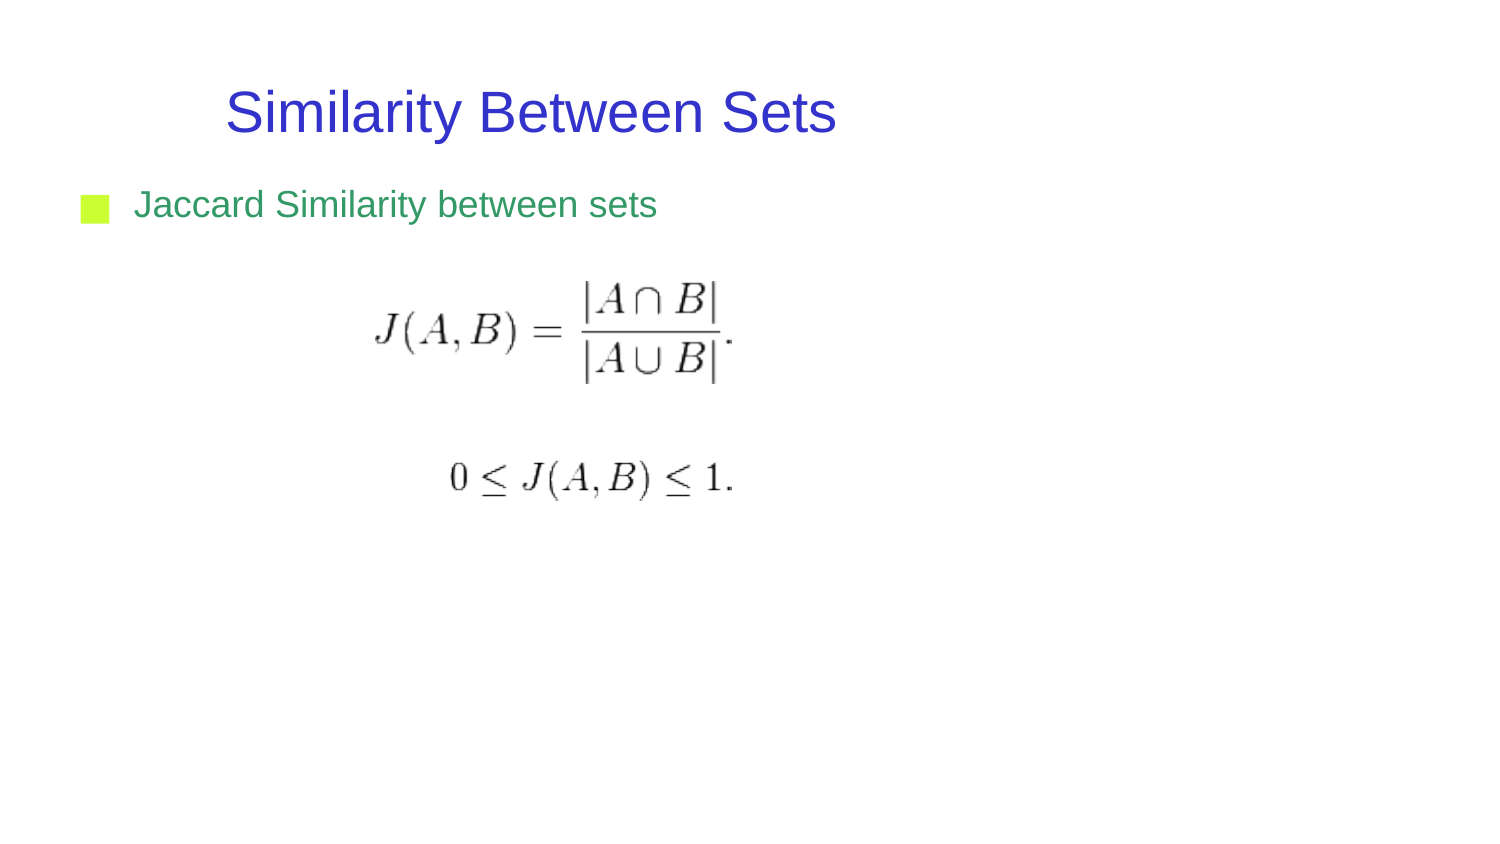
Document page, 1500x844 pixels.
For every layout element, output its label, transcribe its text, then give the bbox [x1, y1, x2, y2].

picture [374, 281, 732, 384]
picture [449, 459, 732, 501]
text_box Similarity Between Sets [210, 65, 1408, 153]
text_box Jaccard Similarity between sets [62, 159, 1425, 760]
